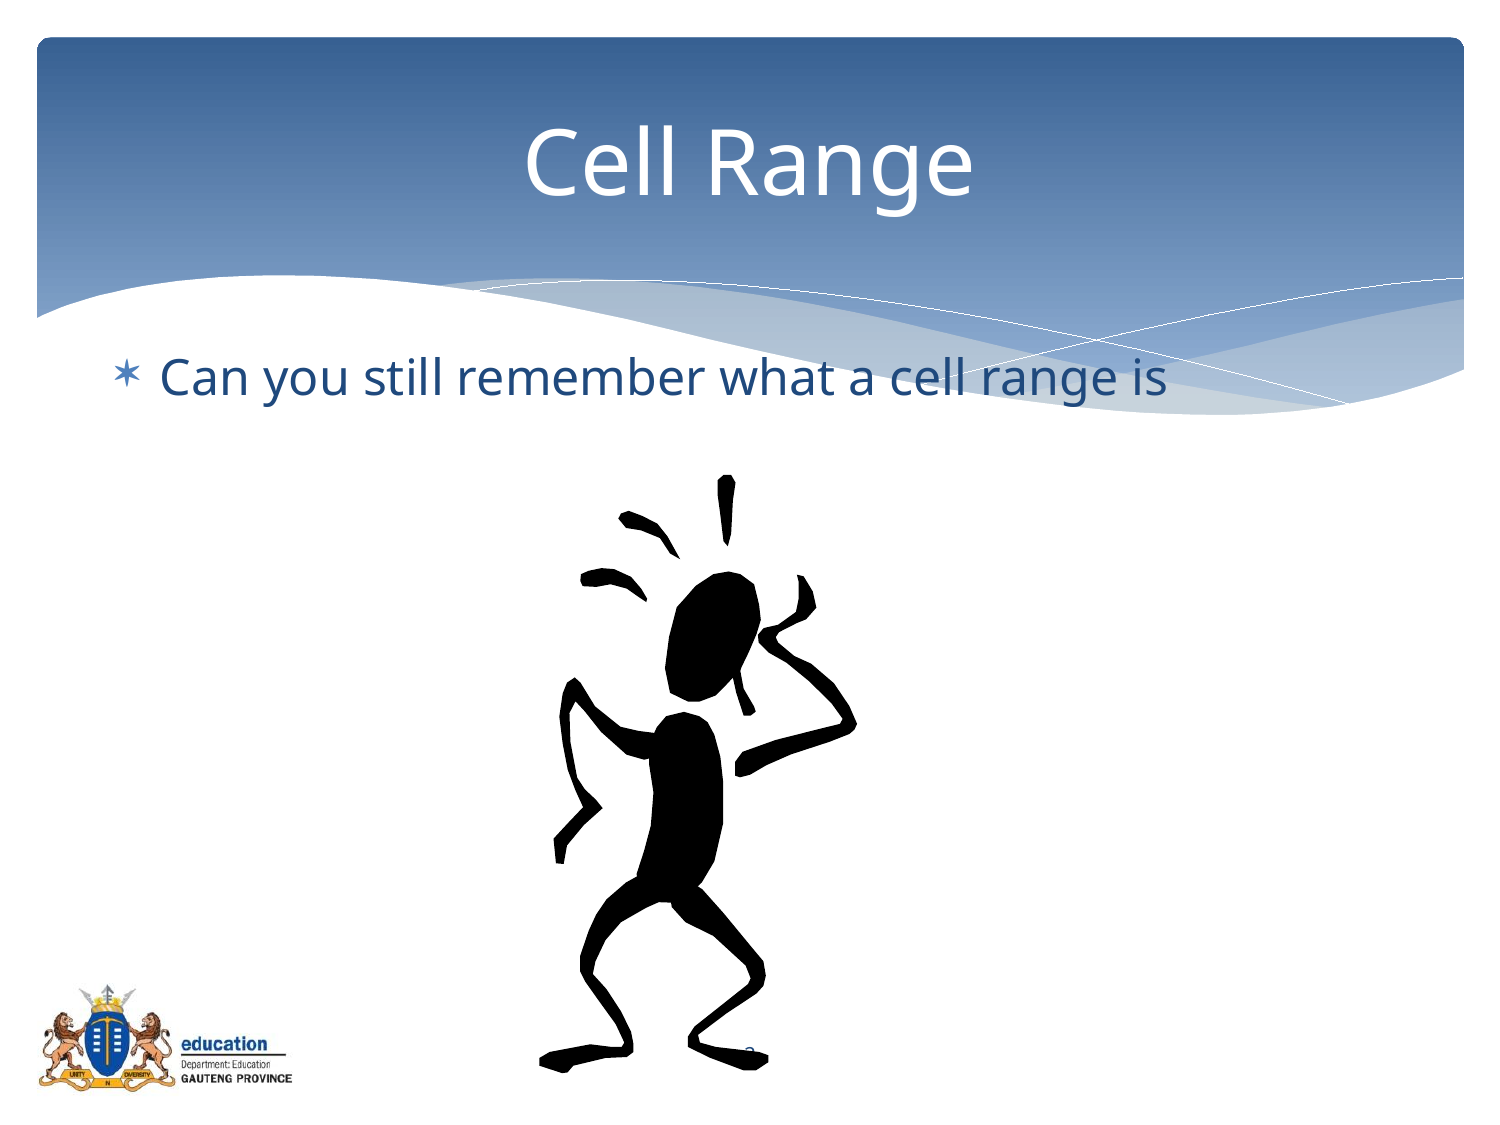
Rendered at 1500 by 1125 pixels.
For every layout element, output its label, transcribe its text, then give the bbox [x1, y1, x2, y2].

list Can you still remember what a cell range is [99, 337, 1316, 904]
title Cell Range [75, 55, 1425, 261]
picture [37, 983, 300, 1100]
picture [538, 474, 858, 1074]
